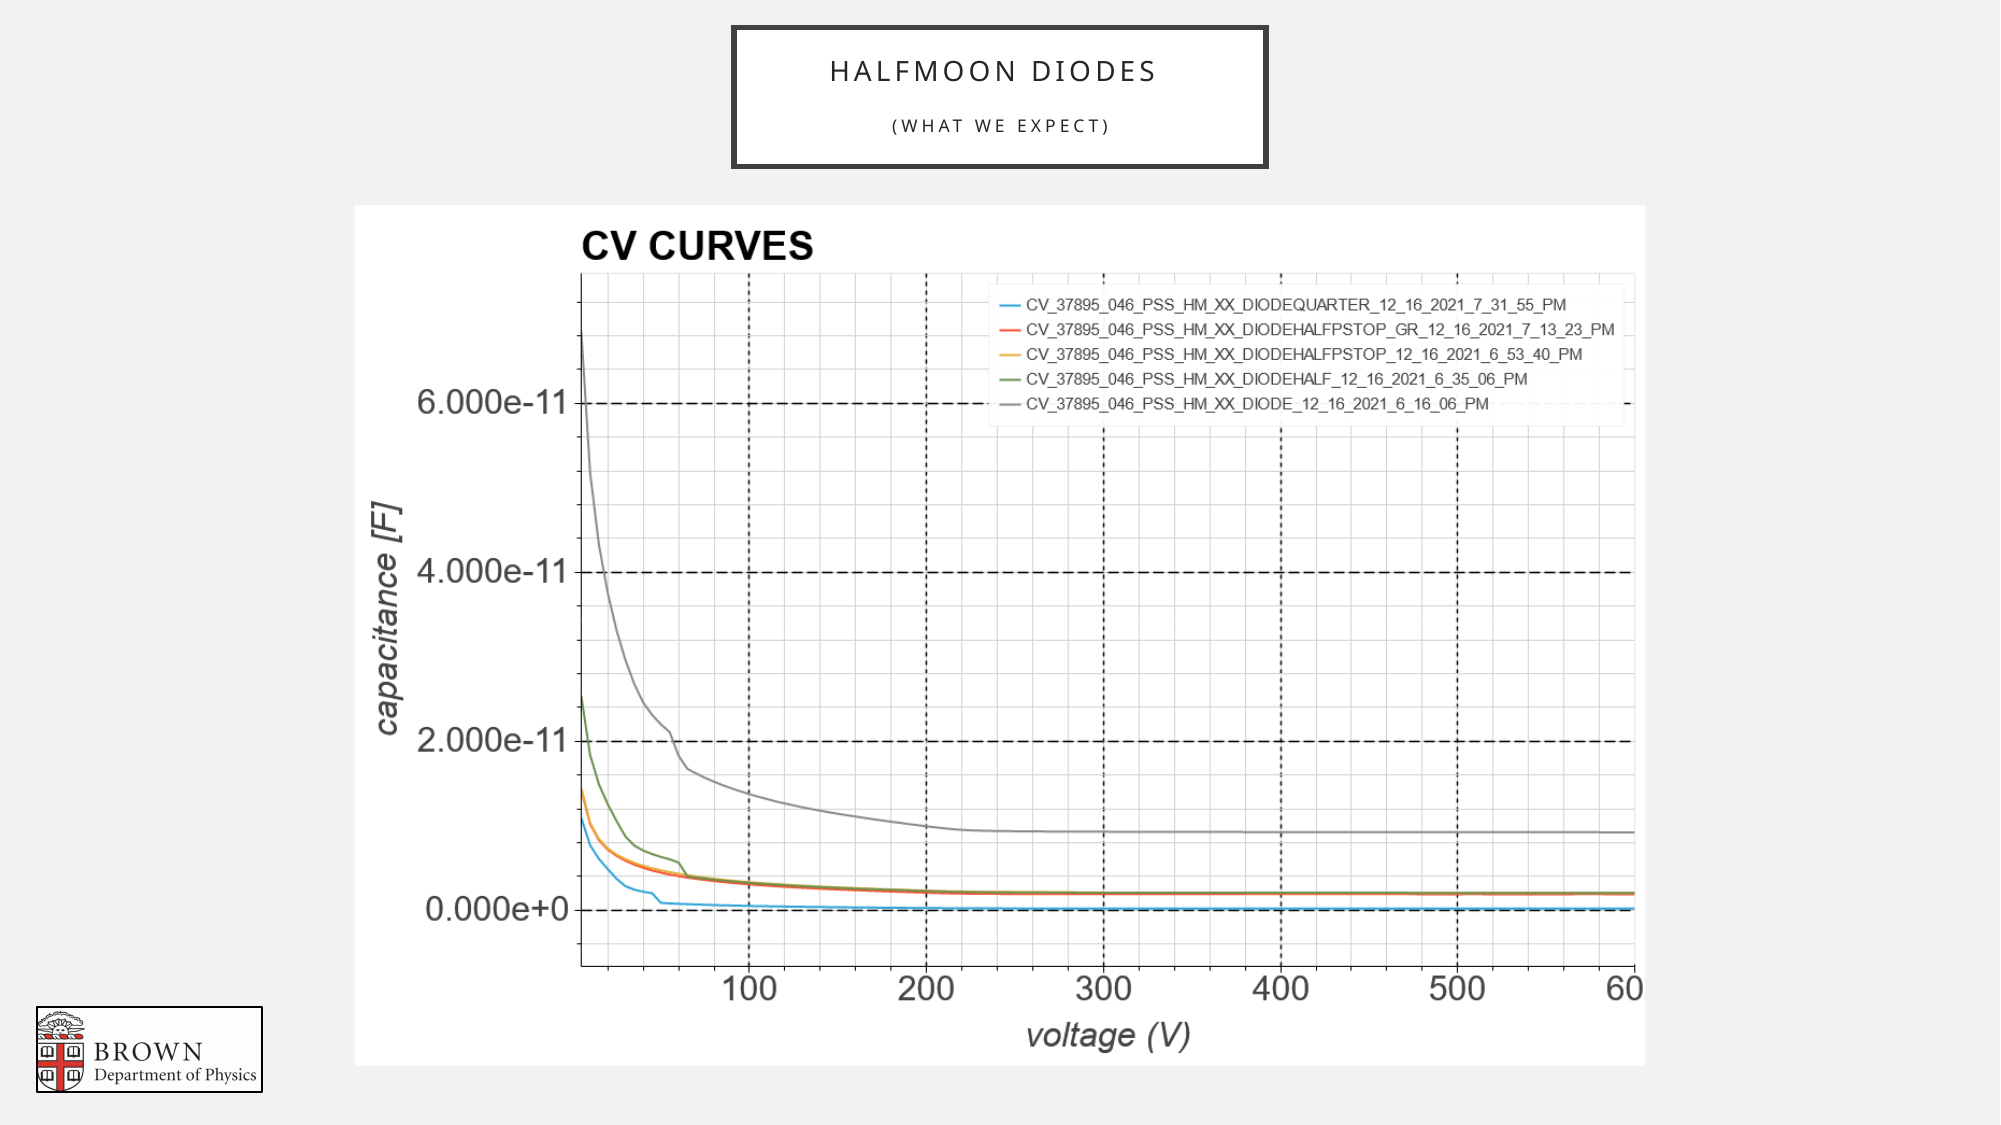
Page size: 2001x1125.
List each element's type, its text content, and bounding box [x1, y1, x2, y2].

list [355, 205, 1645, 1066]
picture [38, 1008, 261, 1091]
title Halfmoon diodes (what we expect) [731, 25, 1269, 169]
